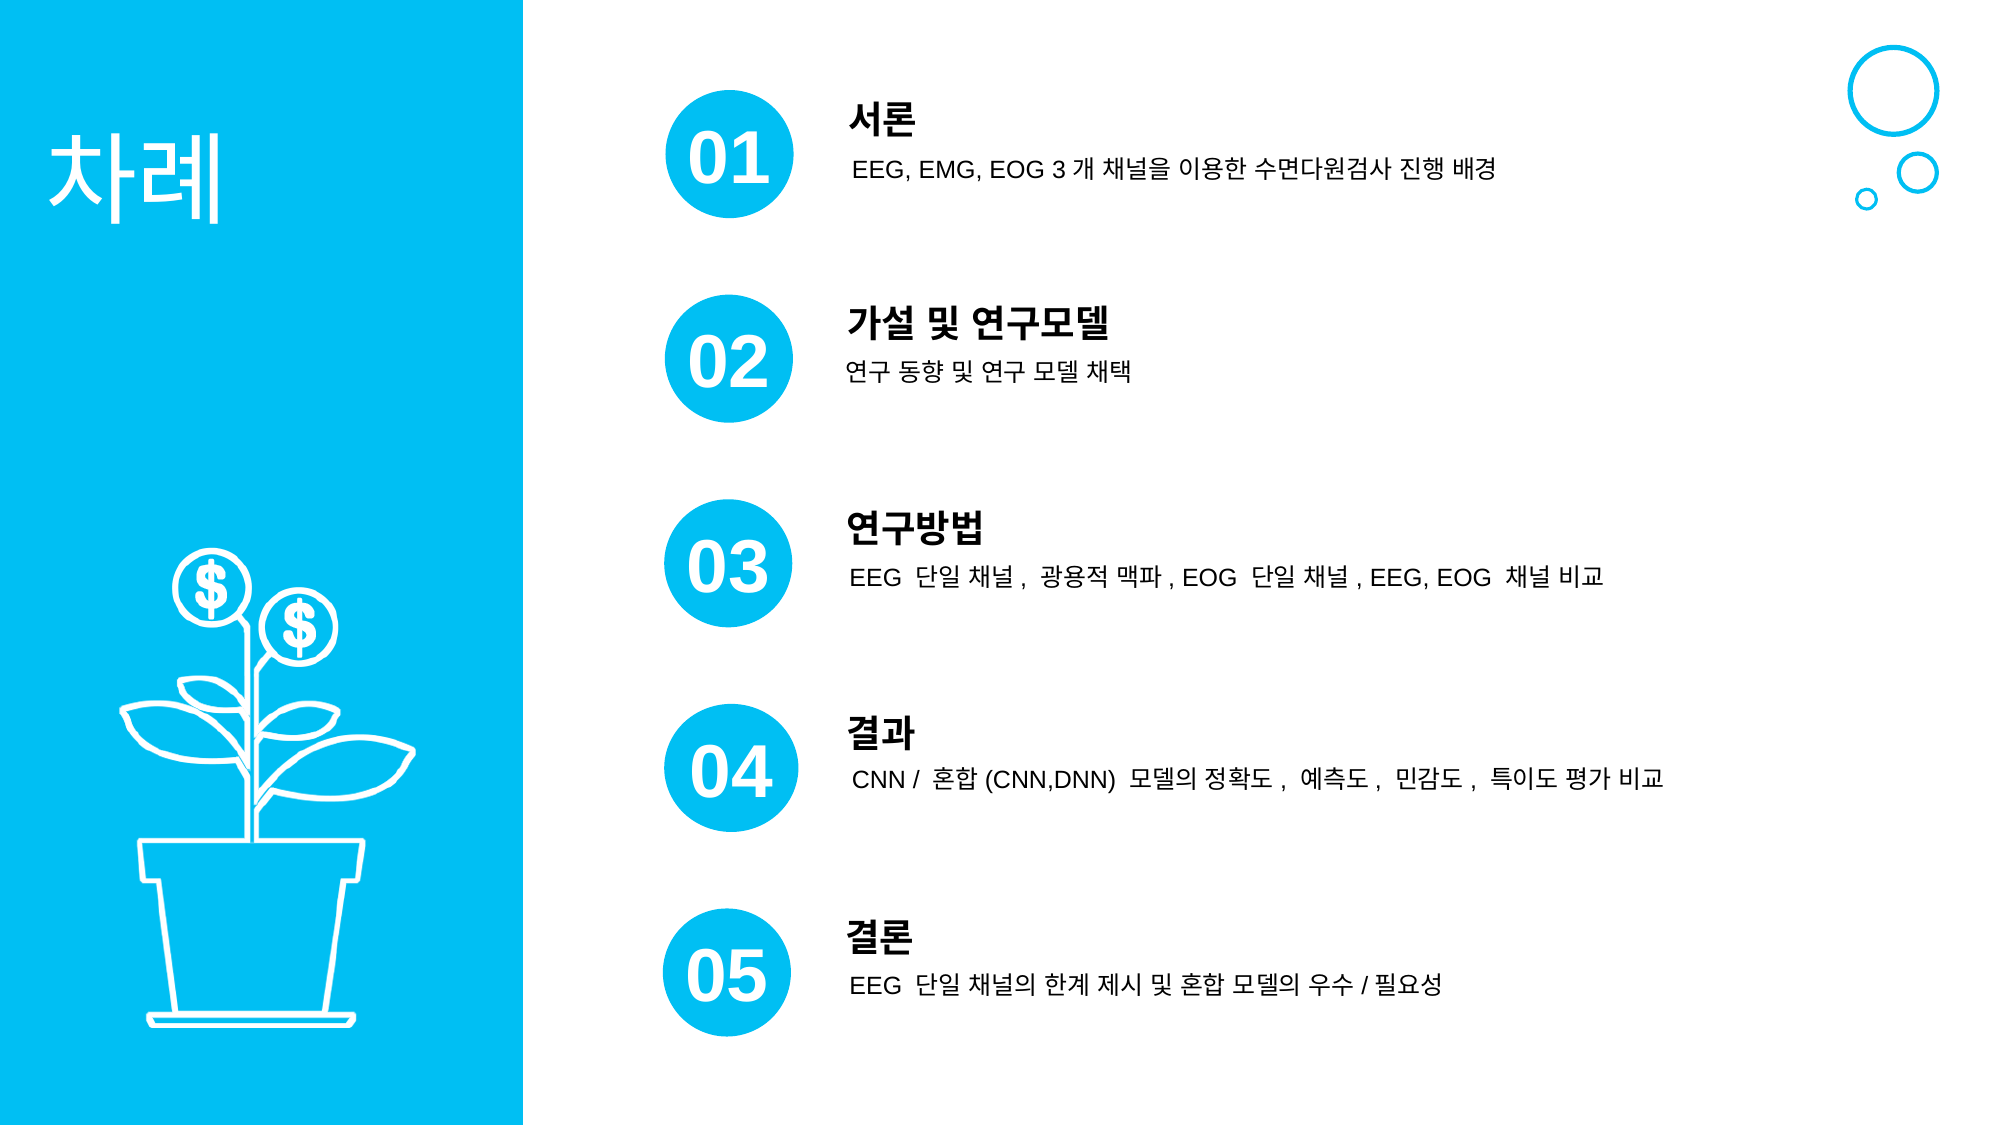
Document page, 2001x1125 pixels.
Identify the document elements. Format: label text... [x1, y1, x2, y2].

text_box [649, 497, 1670, 628]
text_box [650, 292, 1666, 423]
picture [120, 548, 415, 1027]
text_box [1850, 47, 1937, 210]
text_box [648, 906, 1670, 1037]
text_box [648, 702, 1713, 832]
text_box 차례 [0, 108, 523, 244]
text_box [650, 88, 1673, 219]
